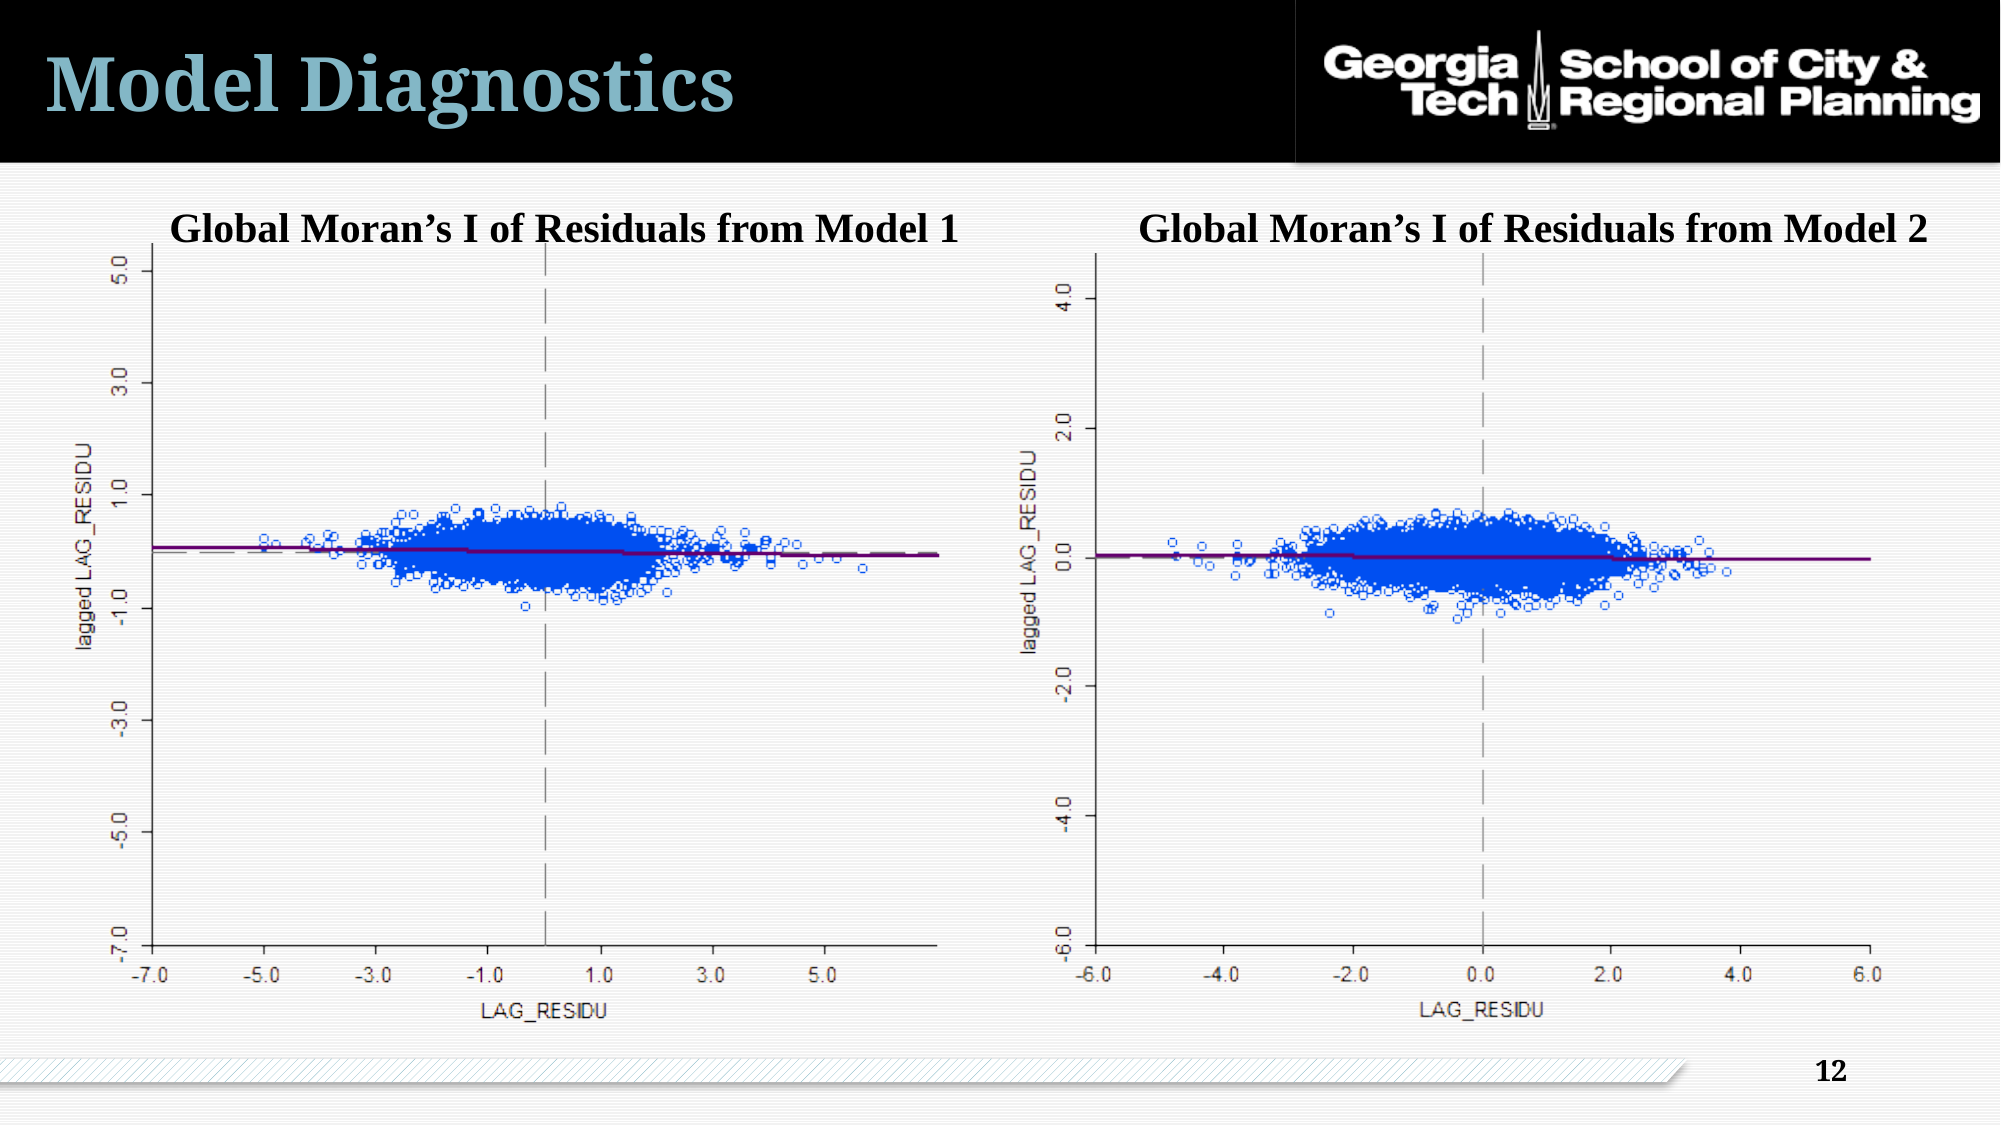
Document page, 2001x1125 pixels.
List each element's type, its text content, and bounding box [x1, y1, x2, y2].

text_box Global Moran’s I of Residuals from Model 2 [1123, 192, 1945, 251]
picture [1296, 10, 1980, 152]
picture [990, 253, 1949, 1030]
title Model Diagnostics [0, 0, 1296, 163]
picture [26, 242, 968, 1043]
slide_number 11 [1412, 1042, 1863, 1103]
text_box Global Moran’s I of Residuals from Model 1 [154, 192, 976, 258]
